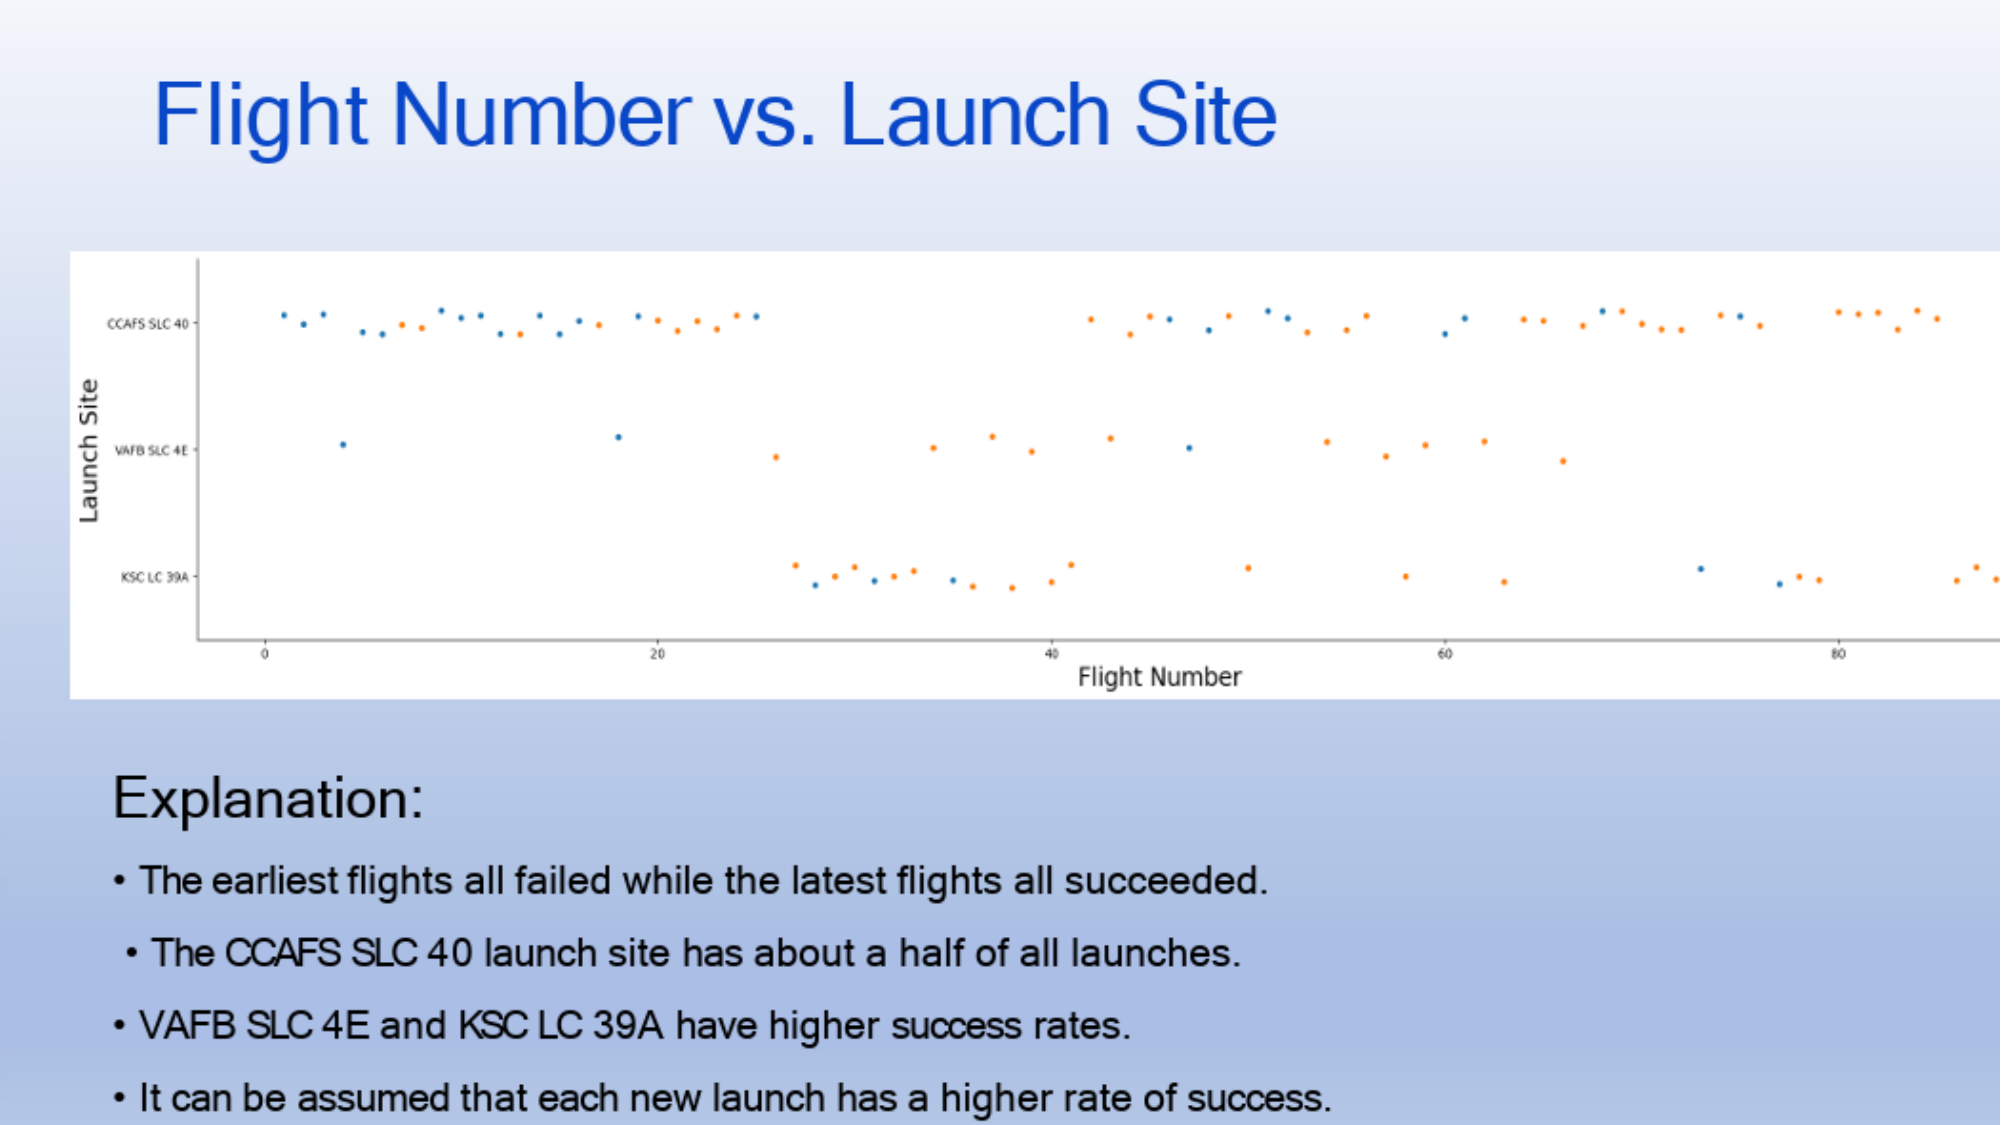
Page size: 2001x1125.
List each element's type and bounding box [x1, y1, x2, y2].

list [0, 0, 2000, 1125]
